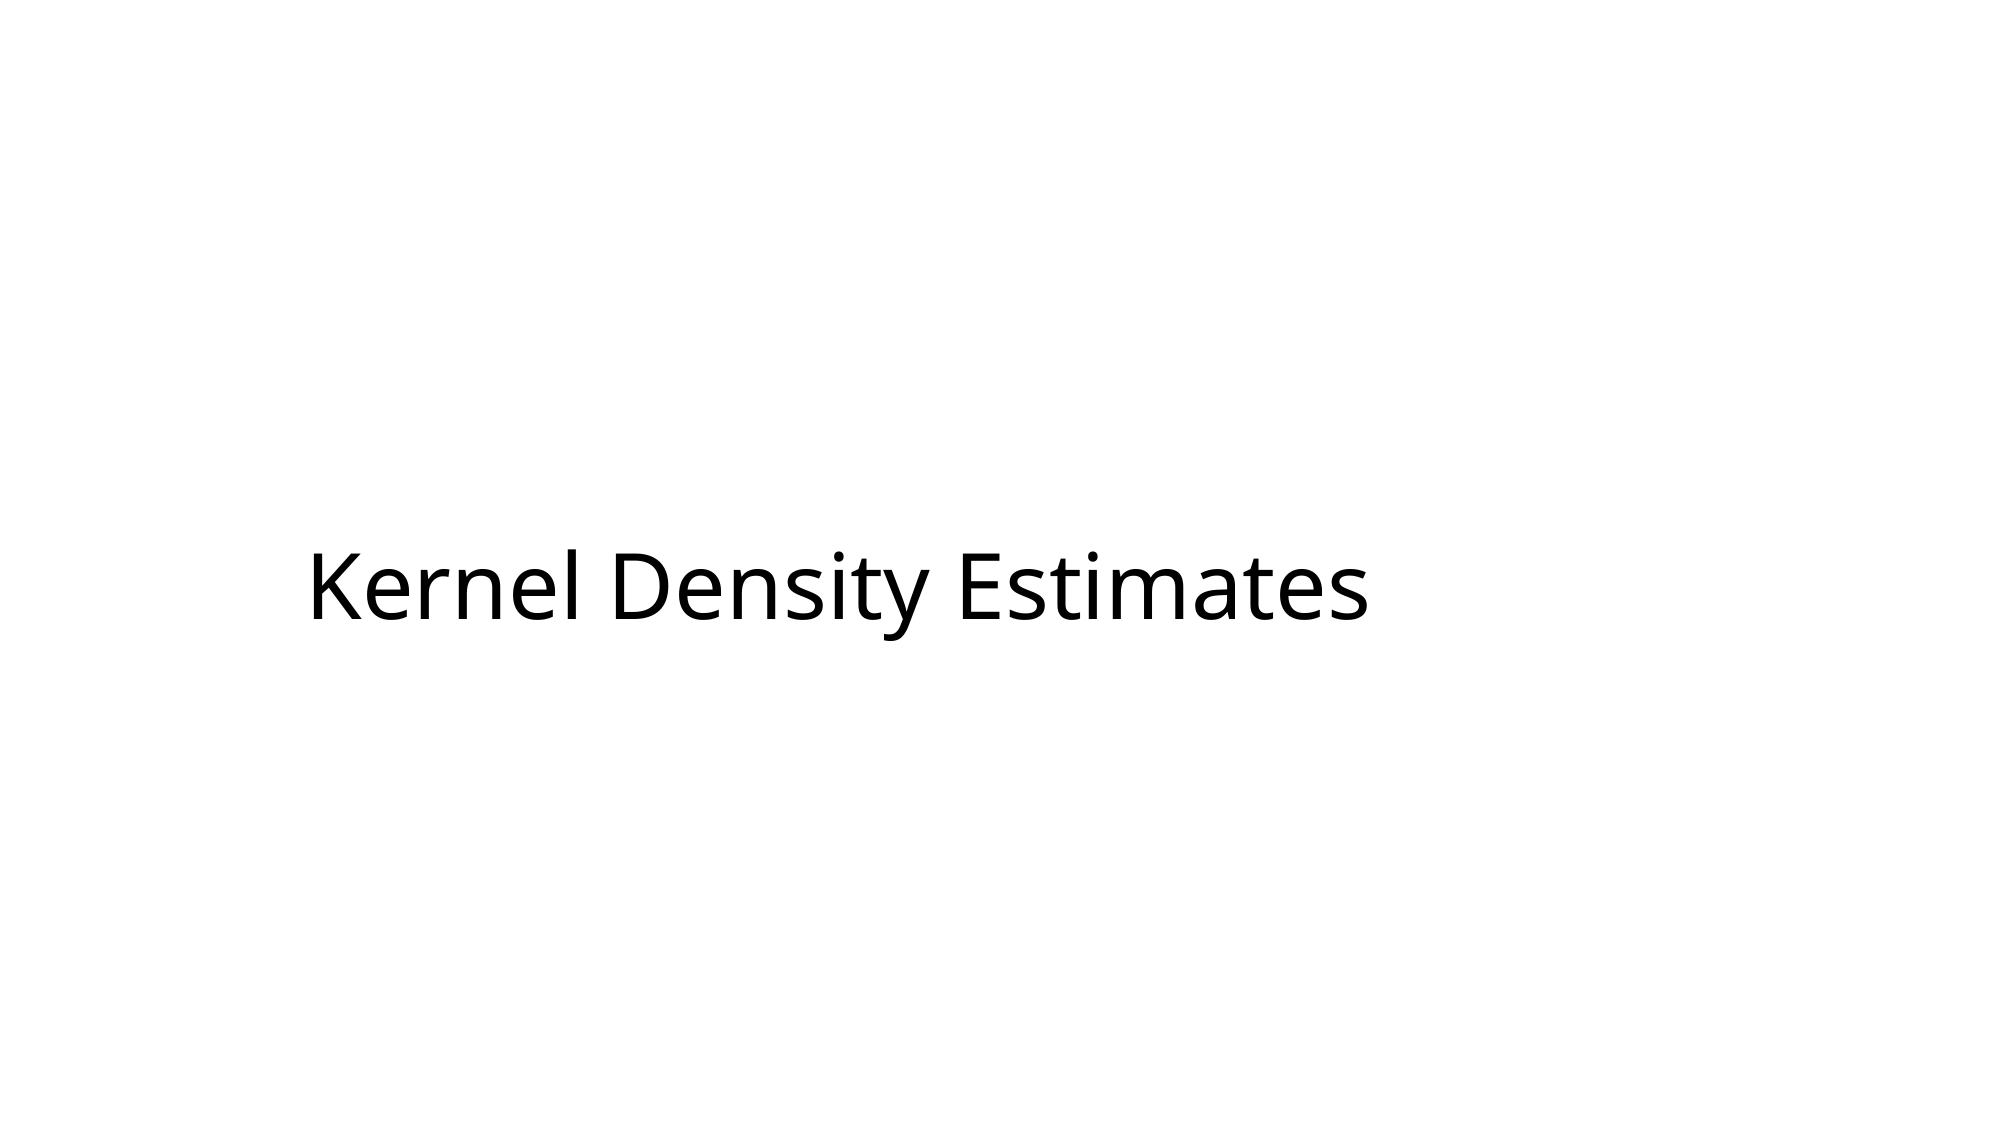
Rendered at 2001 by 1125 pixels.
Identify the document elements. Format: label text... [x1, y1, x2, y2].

title Kernel Density Estimates [290, 496, 1641, 684]
